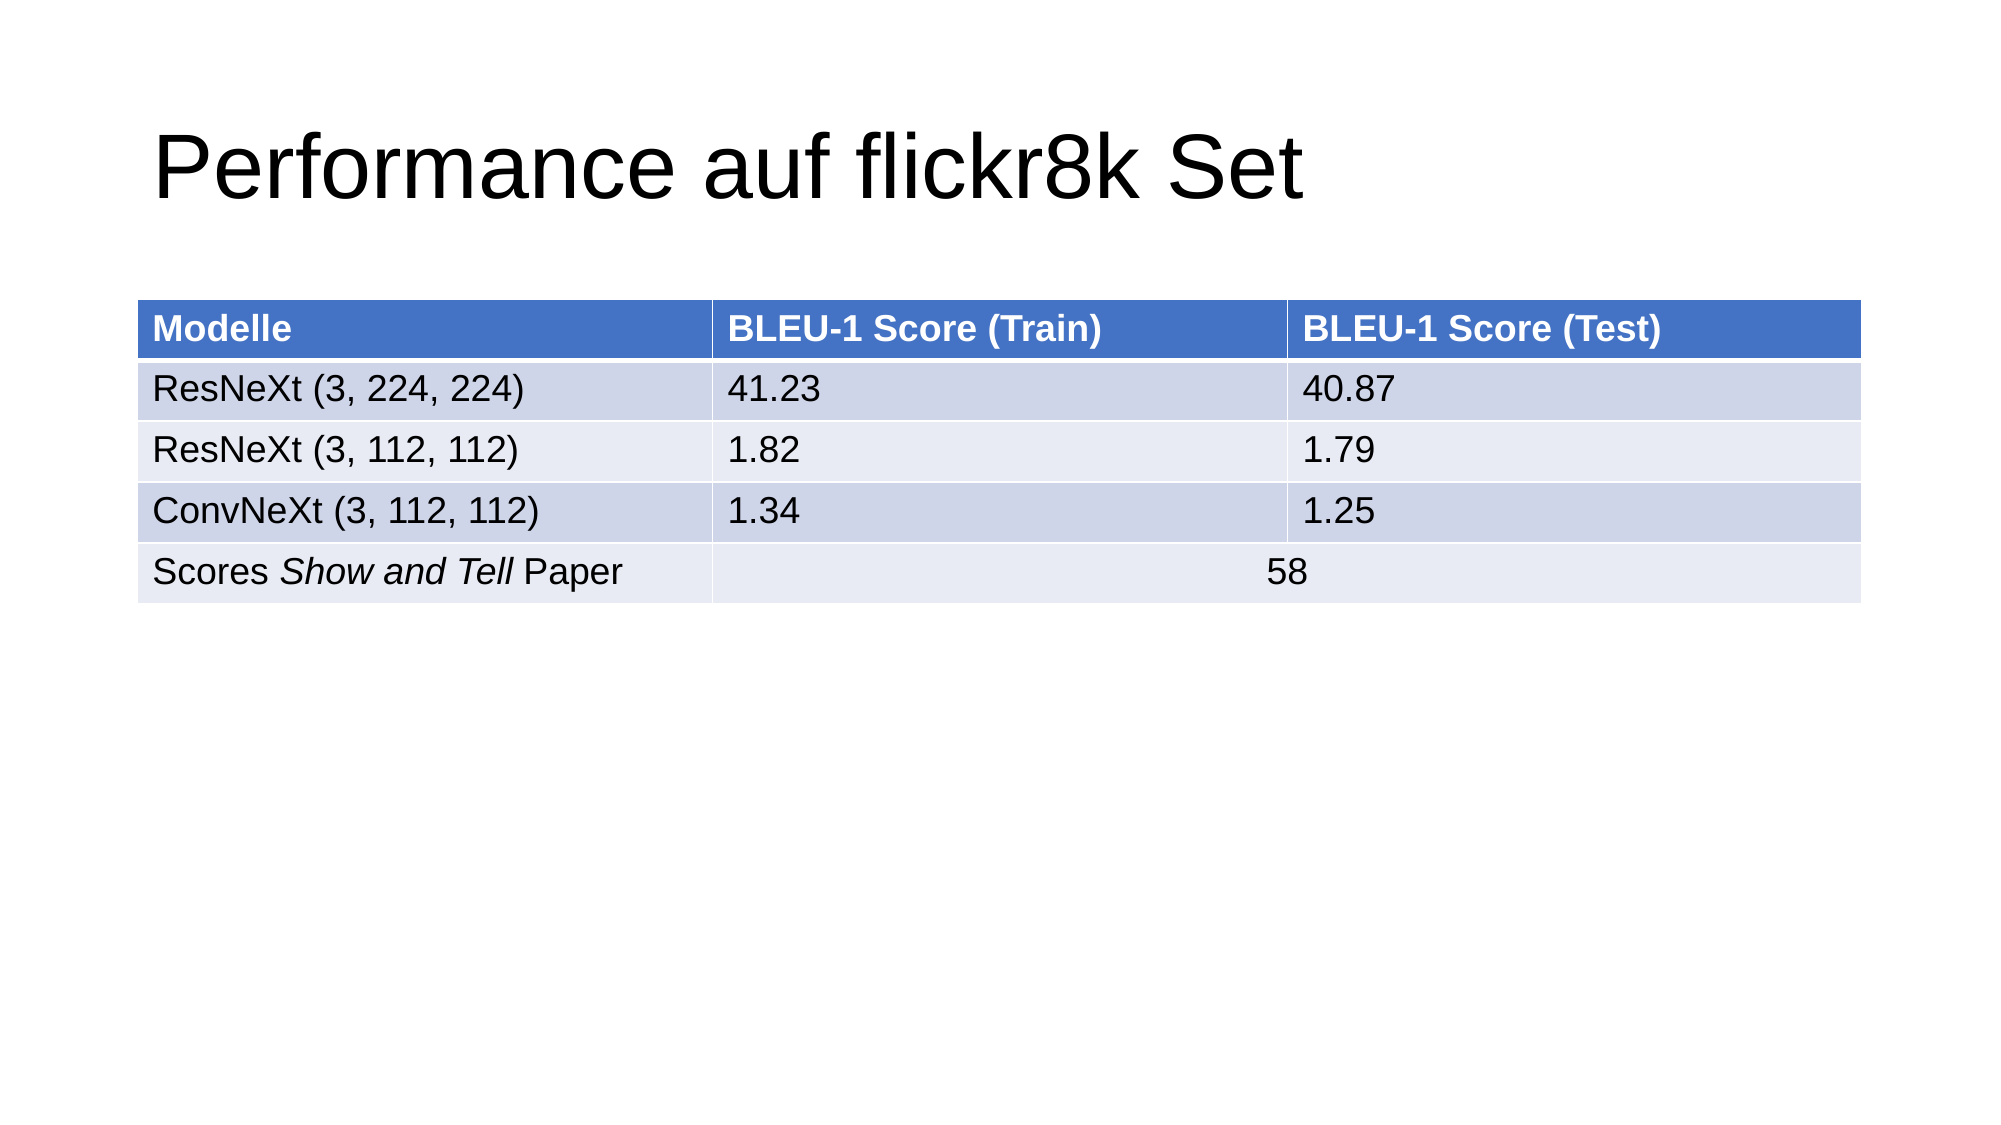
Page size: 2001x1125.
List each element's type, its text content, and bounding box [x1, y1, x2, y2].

table_cell 58 [713, 544, 1861, 603]
table_cell ResNeXt (3, 224, 224) [138, 363, 712, 420]
title Performance auf flickr8k Set [137, 59, 1863, 278]
table_cell ResNeXt (3, 112, 112) [138, 422, 712, 481]
table_cell ConvNeXt (3, 112, 112) [138, 483, 712, 542]
table_cell 1.34 [713, 483, 1287, 542]
table_cell 1.82 [713, 422, 1287, 481]
table_header Modelle [138, 300, 712, 358]
table_cell 41.23 [713, 363, 1287, 420]
table_header BLEU-1 Score (Train) [713, 300, 1287, 358]
table_header BLEU-1 Score (Test) [1288, 300, 1861, 358]
table_cell 40.87 [1288, 363, 1861, 420]
table_cell 1.79 [1288, 422, 1861, 481]
table_cell Scores Show and Tell Paper [138, 544, 712, 603]
table_cell 1.25 [1288, 483, 1861, 542]
